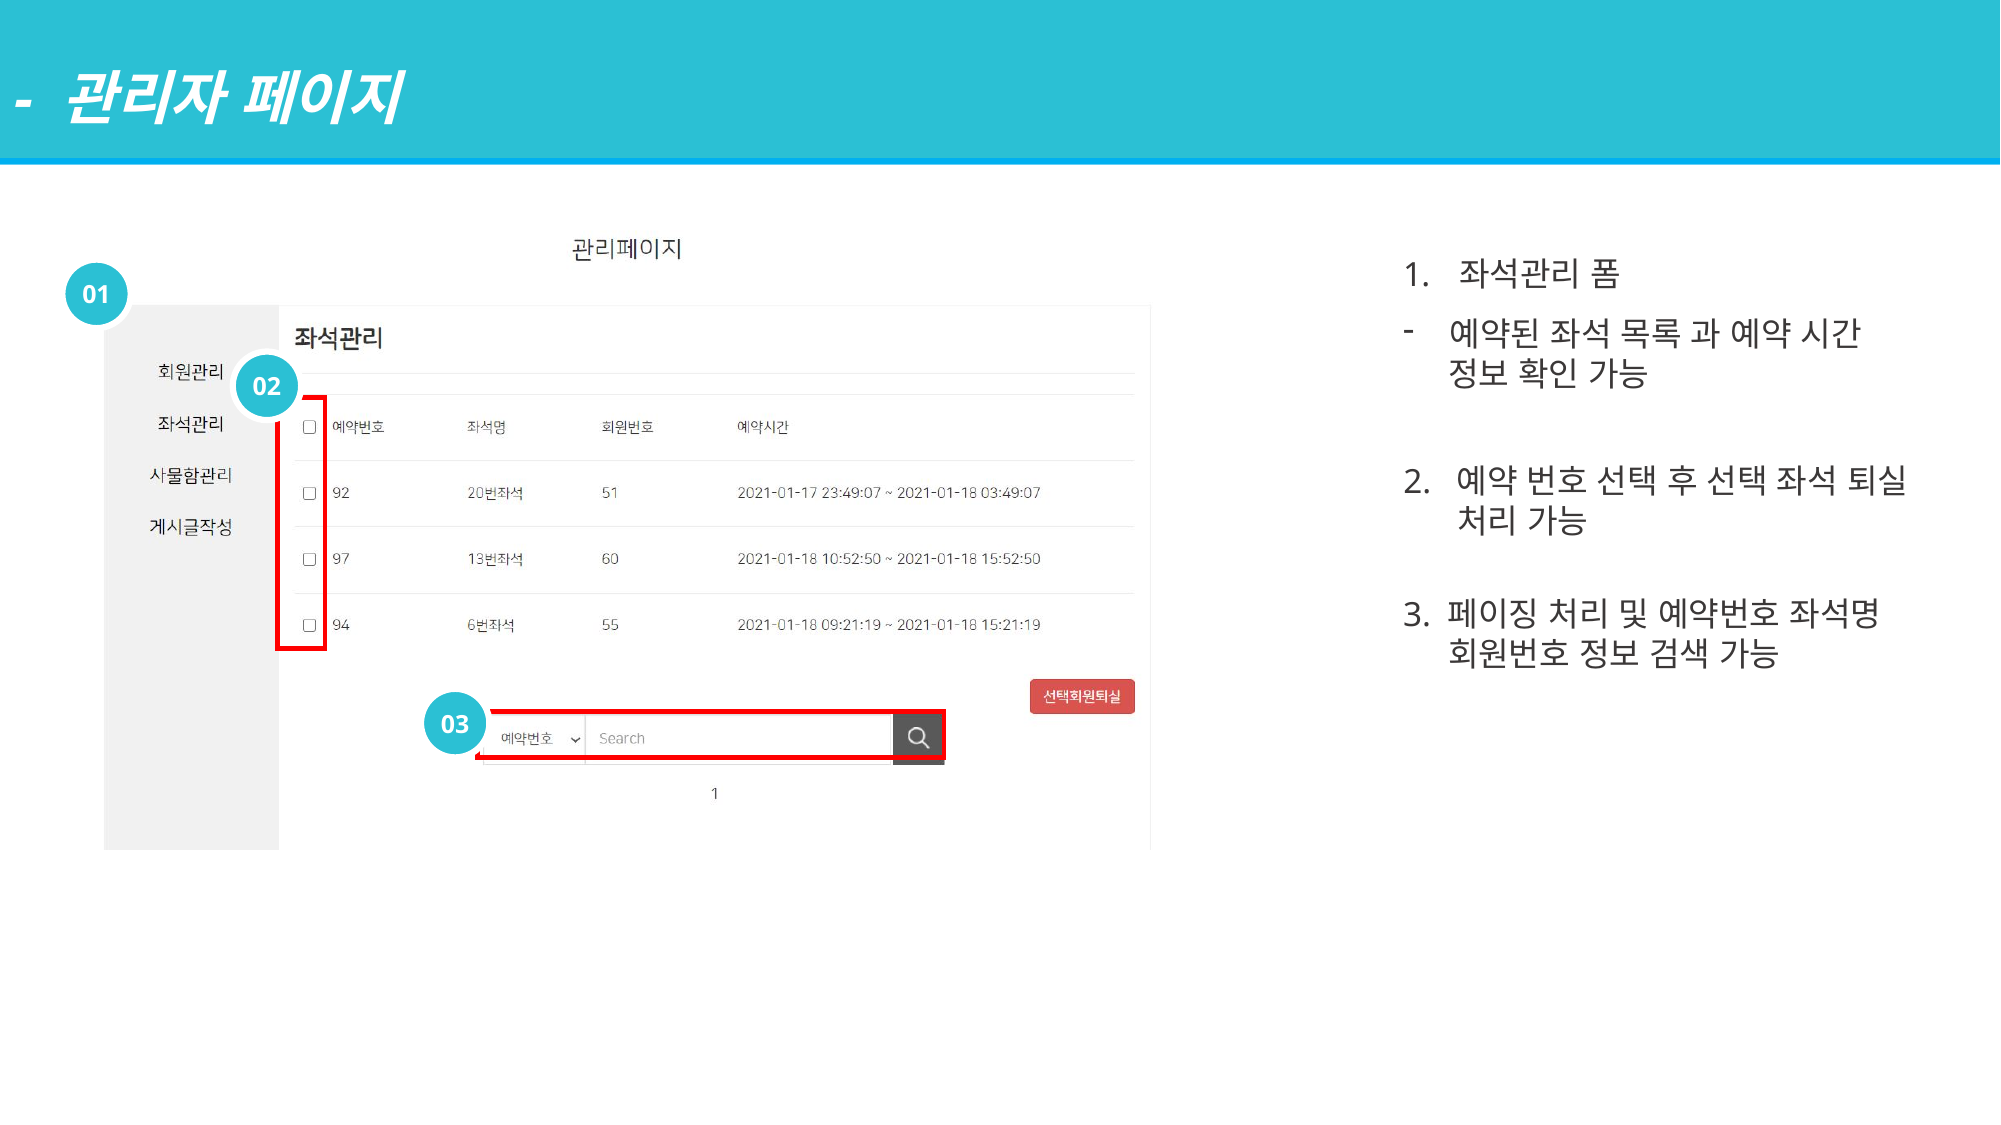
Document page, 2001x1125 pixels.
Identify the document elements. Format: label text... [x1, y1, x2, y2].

text_box 좌석관리 폼 예약된 좌석 목록 과 예약 시간 정보 확인 가능 [1388, 245, 1937, 401]
picture [96, 204, 1153, 850]
text_box 2. 예약 번호 선택 후 선택 좌석 퇴실 처리 가능 [1388, 452, 2000, 548]
text_box - 관리자 페이지 [0, 0, 2000, 159]
text_box 3. 페이징 처리 및 예약번호 좌석명 회원번호 정보 검색 가능 [1388, 585, 1962, 681]
text_box 01 [61, 258, 96, 330]
